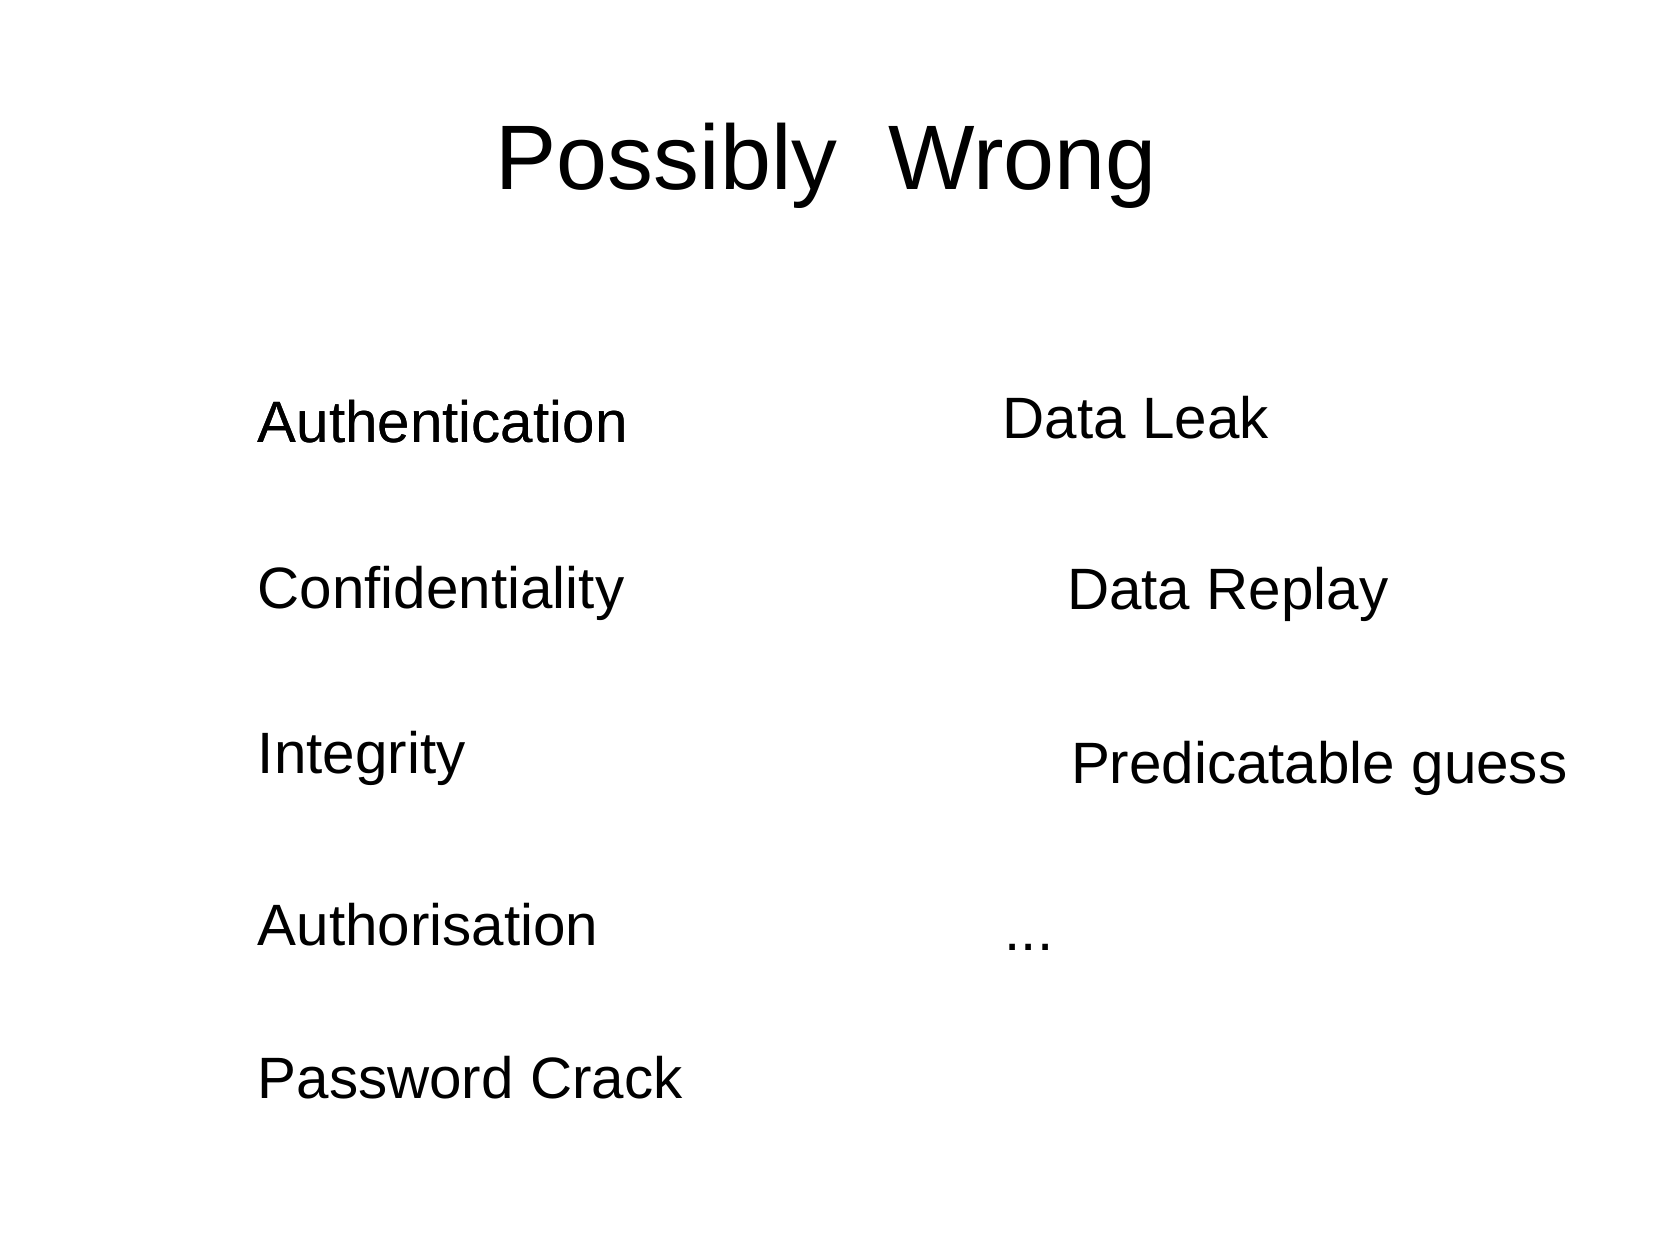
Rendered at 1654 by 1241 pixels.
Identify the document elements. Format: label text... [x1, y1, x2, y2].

text_box Predicatable guess [1056, 717, 1583, 803]
text_box Confidentiality [243, 542, 640, 628]
text_box Data Replay [1052, 543, 1404, 629]
text_box Authorisation [243, 879, 614, 964]
text_box ... [989, 885, 1069, 970]
text_box Password Crack [243, 1032, 698, 1118]
title Possibly Wrong [82, 49, 1571, 257]
text_box Integrity [243, 707, 481, 793]
text_box Authentication [243, 377, 643, 462]
text_box Data Leak [988, 372, 1284, 458]
